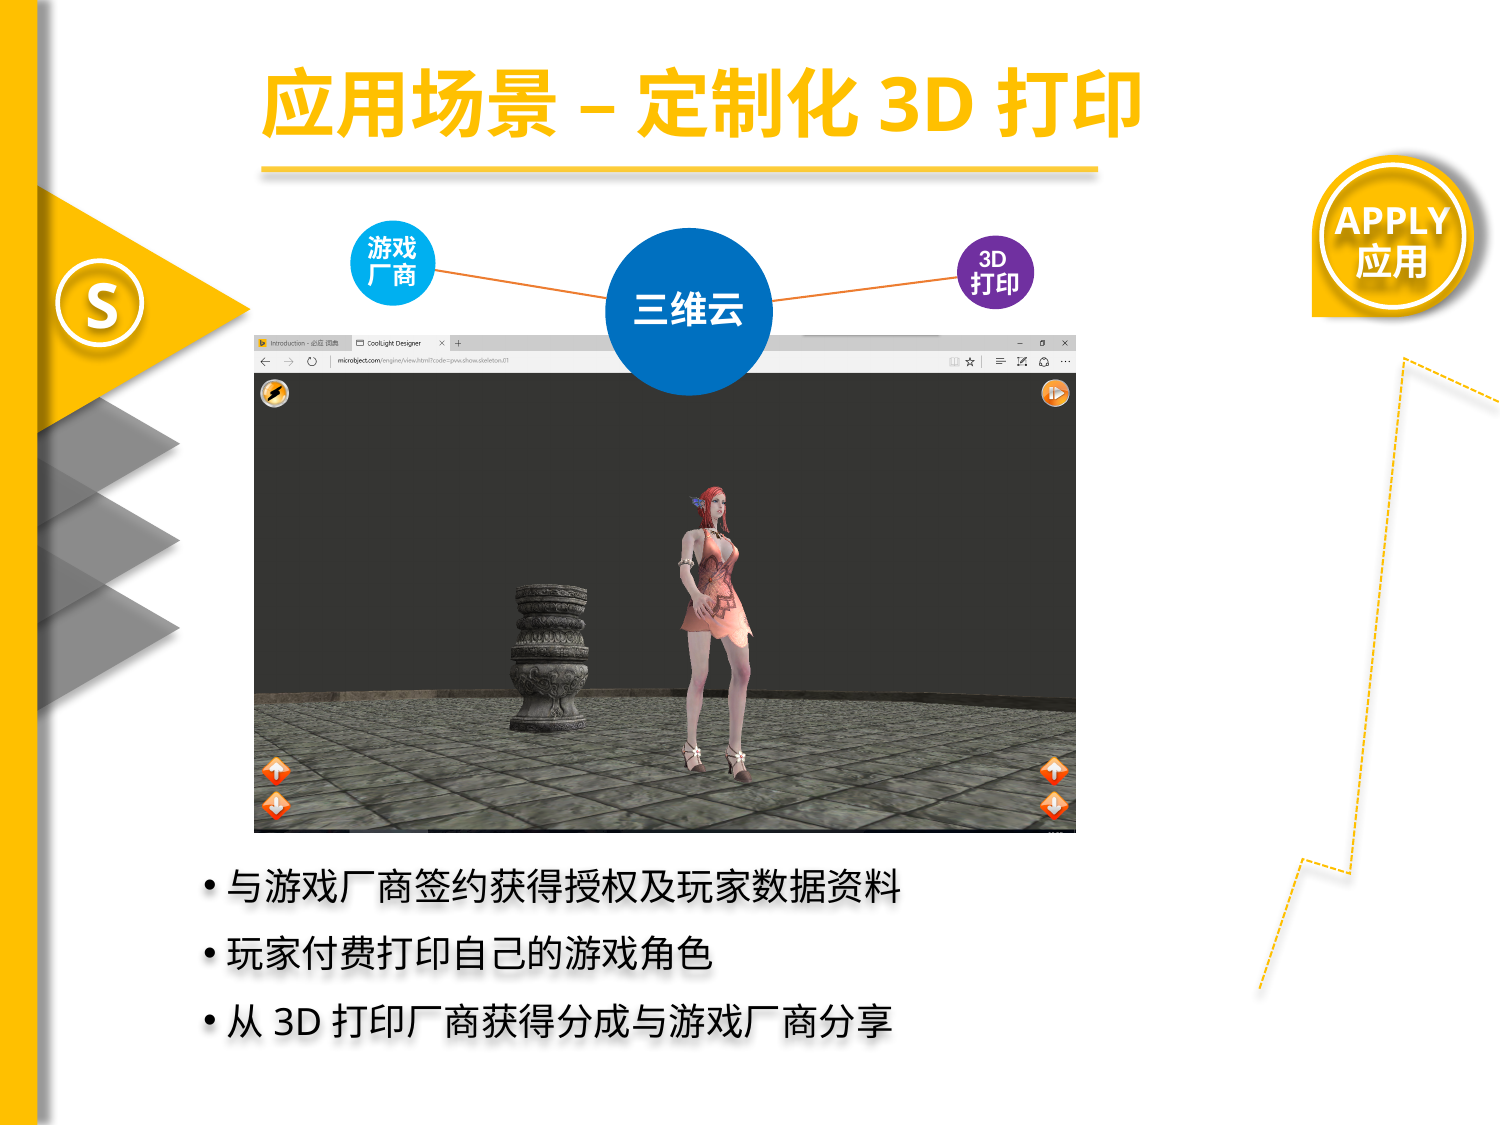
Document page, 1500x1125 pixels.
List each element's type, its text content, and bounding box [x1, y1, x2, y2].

picture [254, 335, 1076, 833]
text_box S [70, 258, 135, 276]
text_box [1311, 155, 1474, 318]
text_box [59, 196, 253, 422]
text_box [260, 165, 1099, 173]
text_box [59, 403, 183, 516]
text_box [281, 212, 1282, 596]
text_box [0, 0, 38, 1125]
text_box 应用场景 – 定制化3D打印 [246, 48, 1160, 154]
text_box [56, 259, 143, 346]
text_box [59, 499, 183, 612]
text_box [59, 591, 183, 700]
text_box [1258, 356, 1500, 990]
text_box 与游戏厂商签约获得授权及玩家数据资料 玩家付费打印自己的游戏角色 从3D打印厂商获得分成与游戏厂商分享 [188, 832, 1353, 1050]
